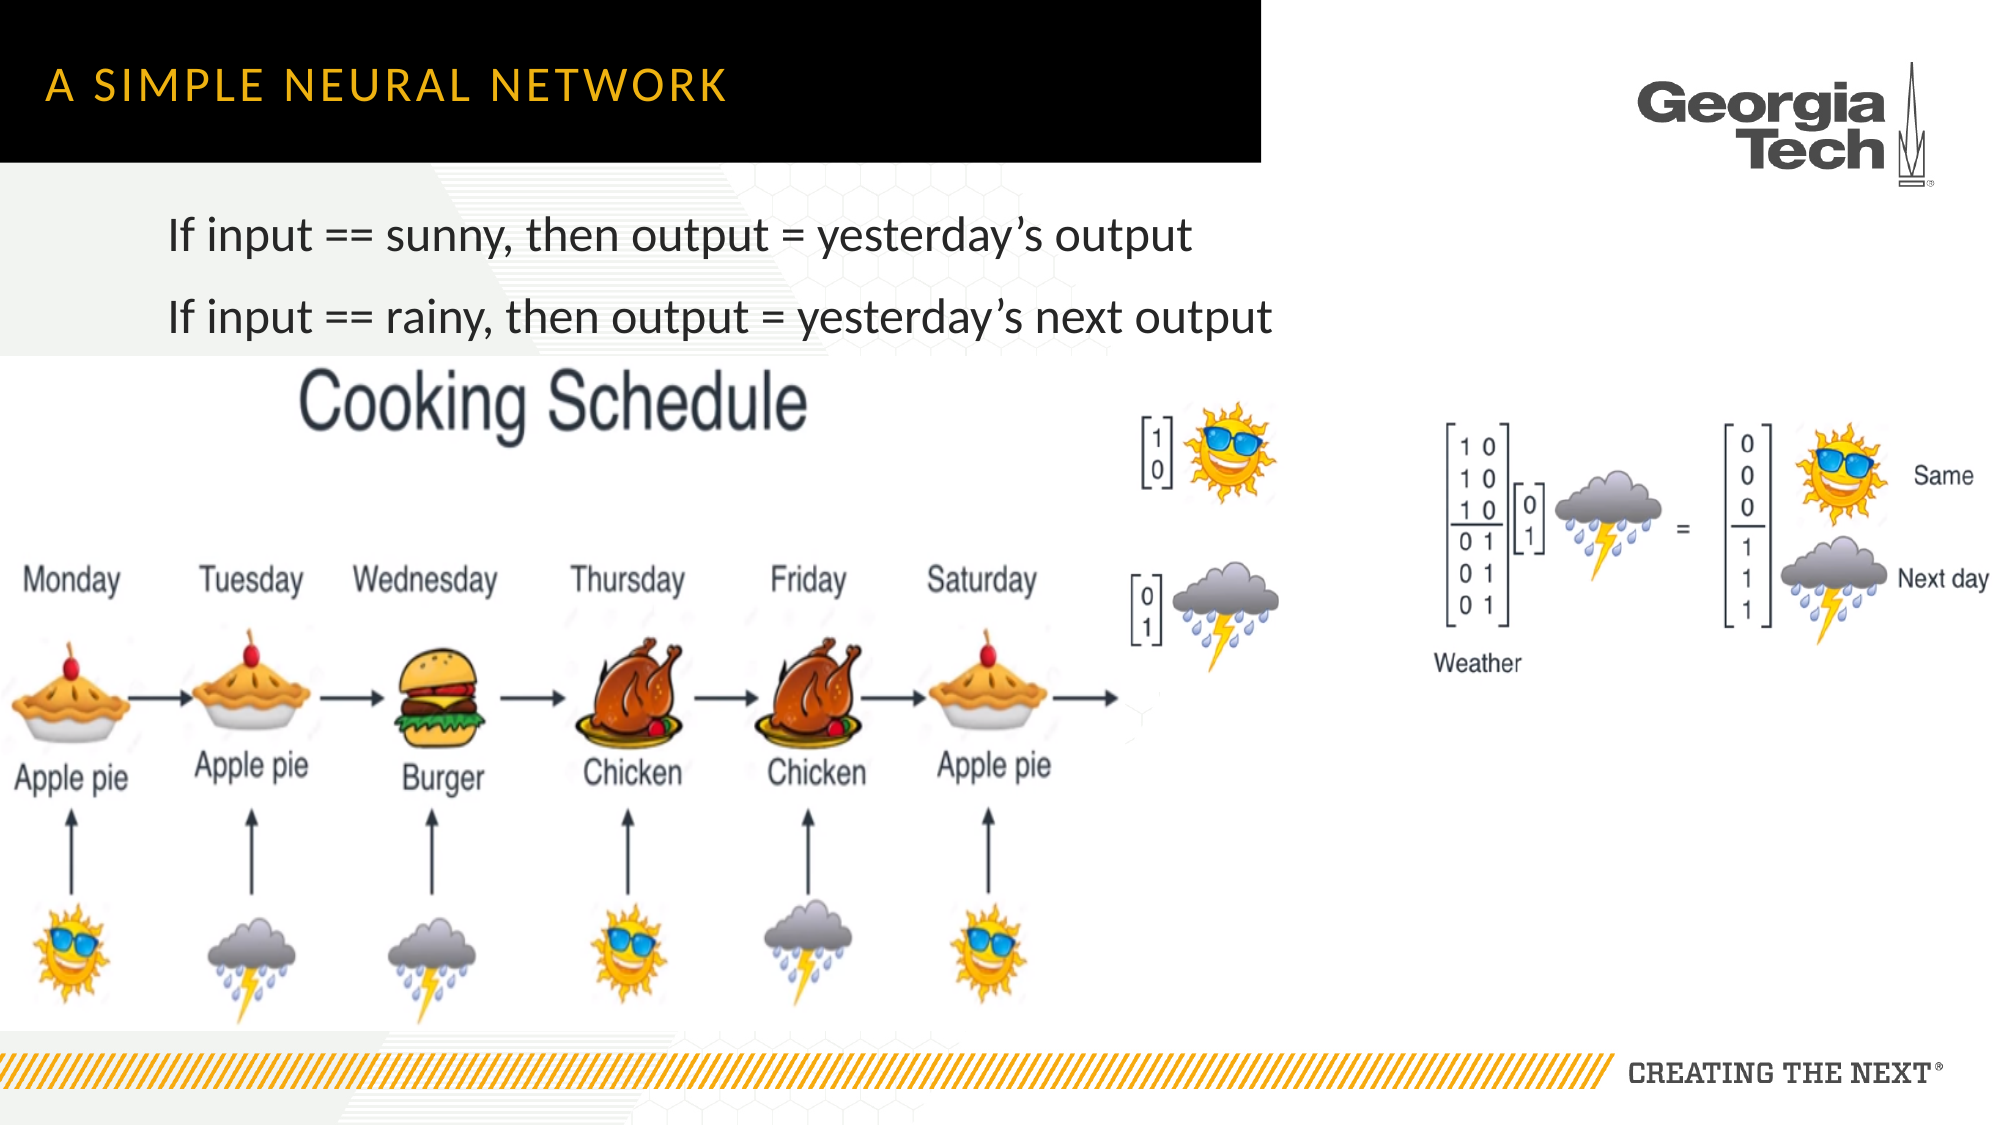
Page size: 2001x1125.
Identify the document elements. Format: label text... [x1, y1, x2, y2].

picture [0, 0, 2001, 1125]
list If input == sunny, then output = yesterday’s output If input == rainy, then output = yesterday’s next output [122, 193, 1950, 355]
title A Simple Neural network [0, 0, 1262, 163]
